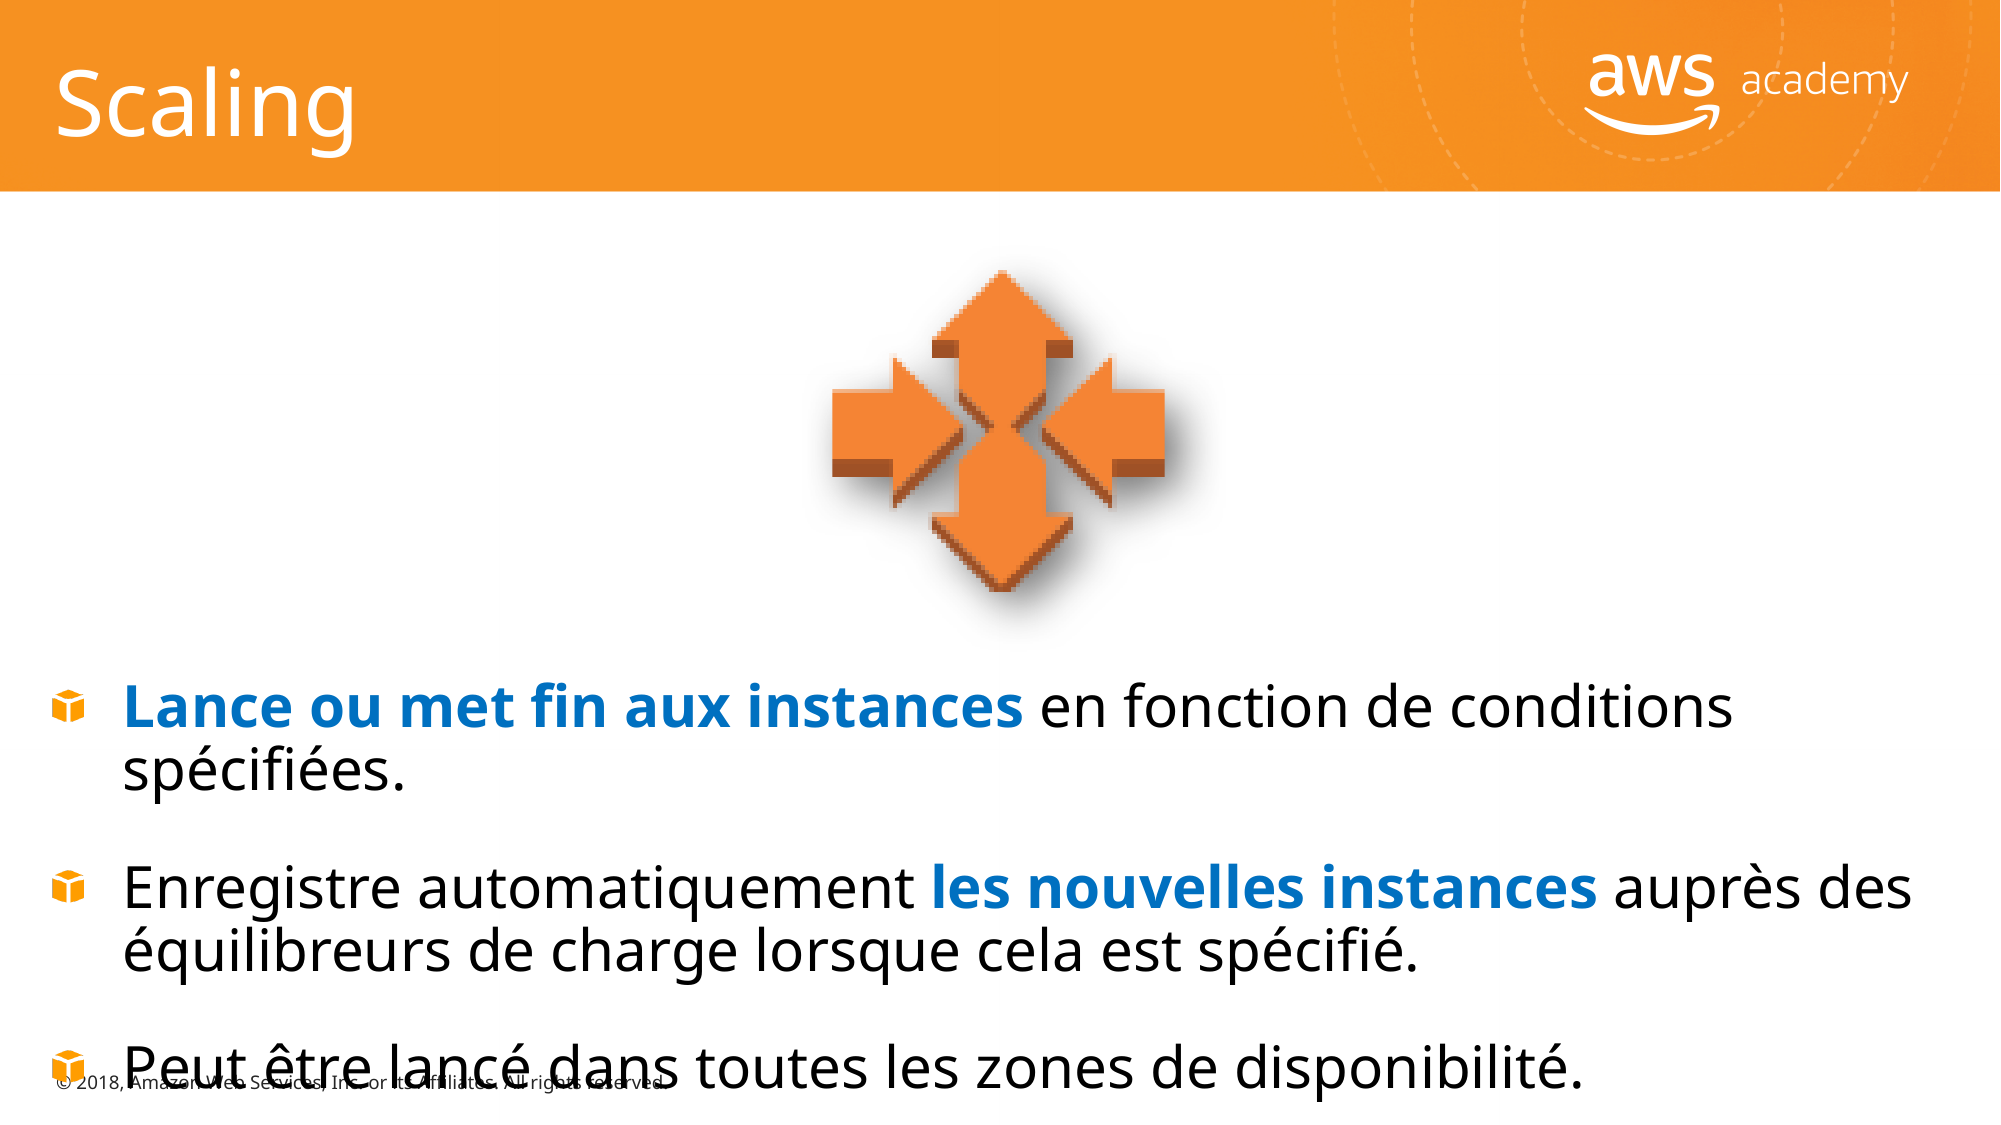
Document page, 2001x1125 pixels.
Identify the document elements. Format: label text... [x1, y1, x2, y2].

text_box Lance ou met fin aux instances en fonction de conditions spécifiées. Enregistre automatiquement les nouvelles instances auprès des équilibreurs de charge lorsque cela est spécifié. Peut être lancé dans toutes les zones de disponibilité. [33, 670, 1929, 1109]
title Scaling [39, 43, 1566, 172]
picture [0, 0, 2000, 1125]
